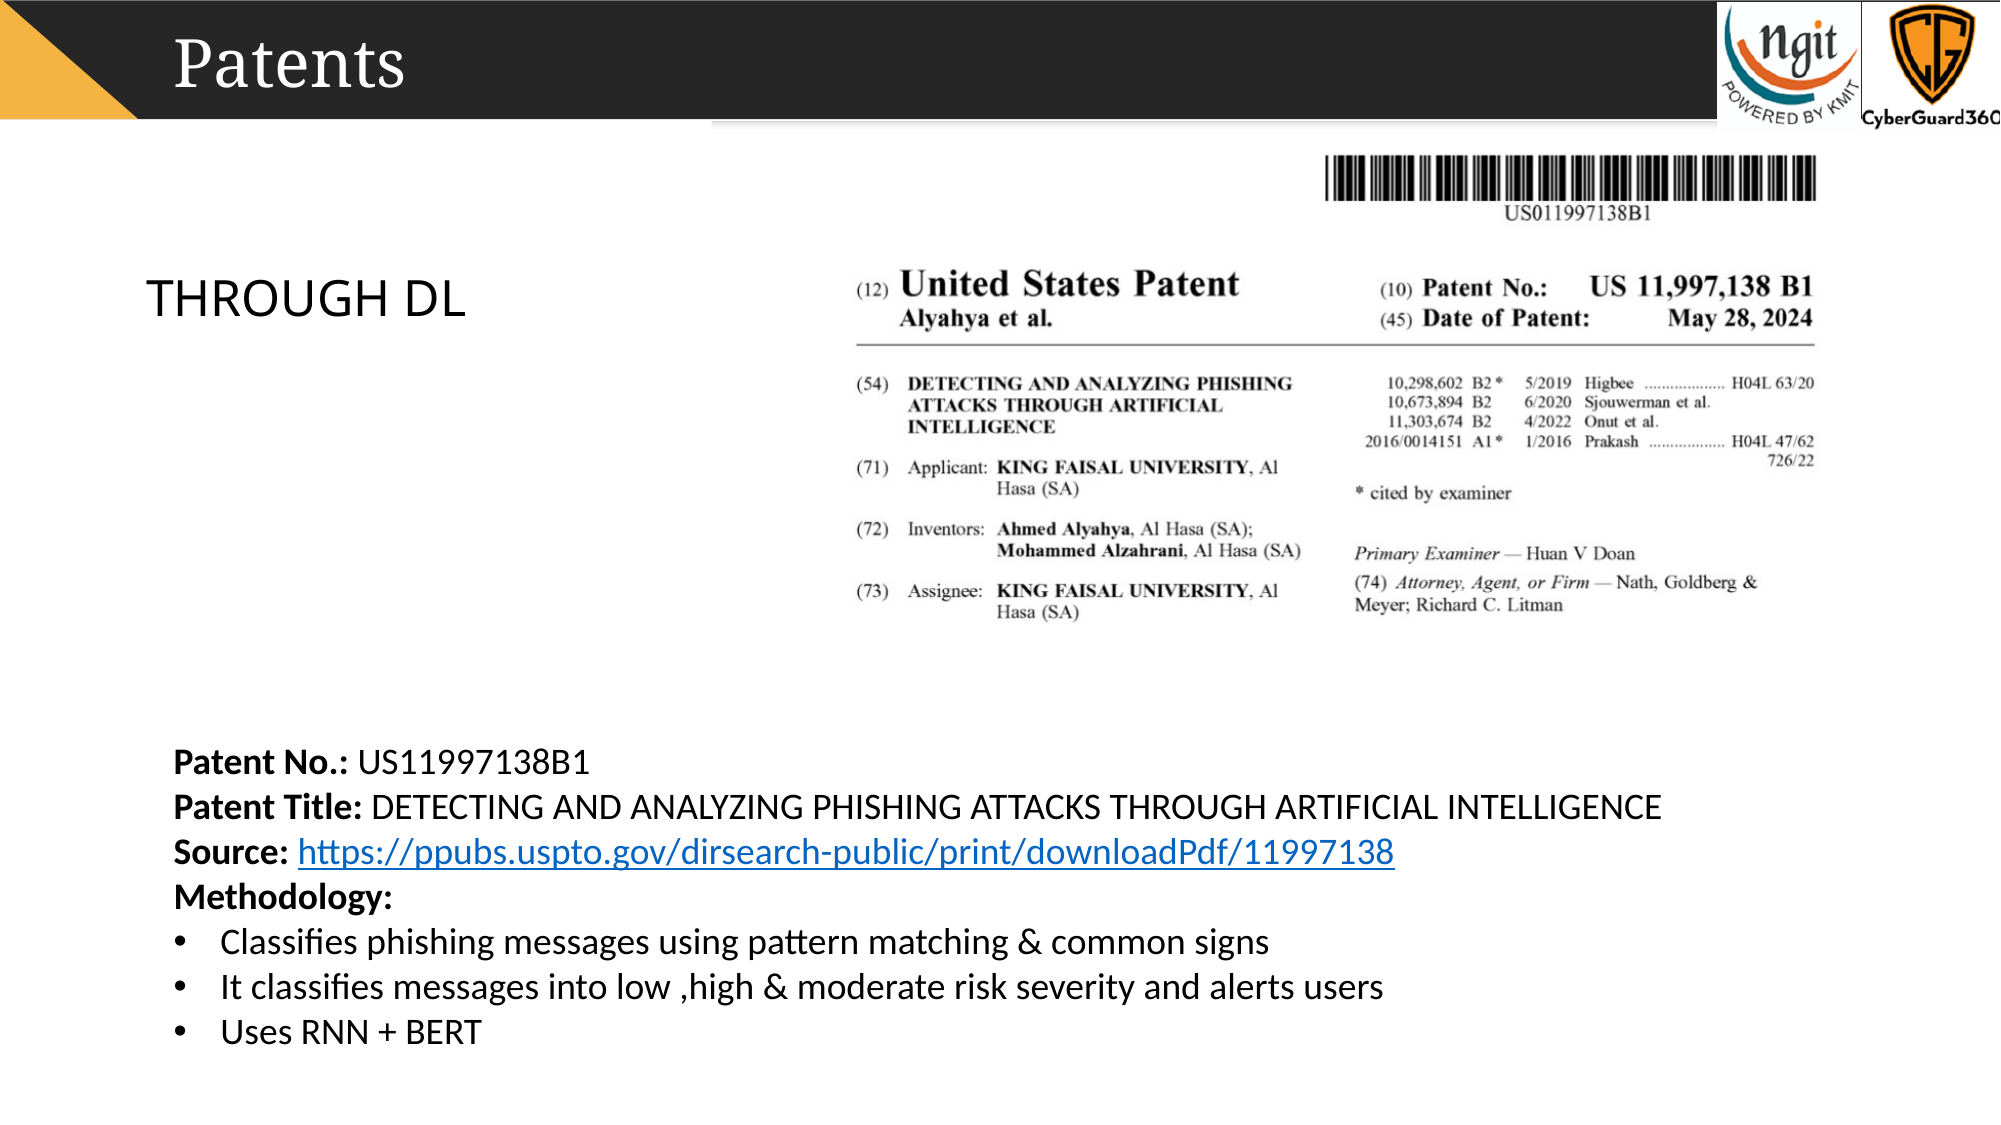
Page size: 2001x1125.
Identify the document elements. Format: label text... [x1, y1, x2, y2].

text_box [0, 0, 141, 121]
text_box [5, 0, 2000, 120]
text_box Patent No.: US11997138B1 Patent Title: DETECTING AND ANALYZING PHISHING ATTACKS THROUGH ARTIFICIAL INTELLIGENCE Source: https://ppubs.uspto.gov/dirsearch-public/print/downloadPdf/11997138 Methodology: Classifies phishing messages using pattern matching & common signs It classifies messages into low ,high & moderate risk severity and alerts users Uses RNN + BERT [158, 730, 1871, 1060]
text_box Patents [158, 13, 1717, 108]
picture [711, 2, 2000, 630]
text_box THROUGH DL [131, 258, 482, 334]
